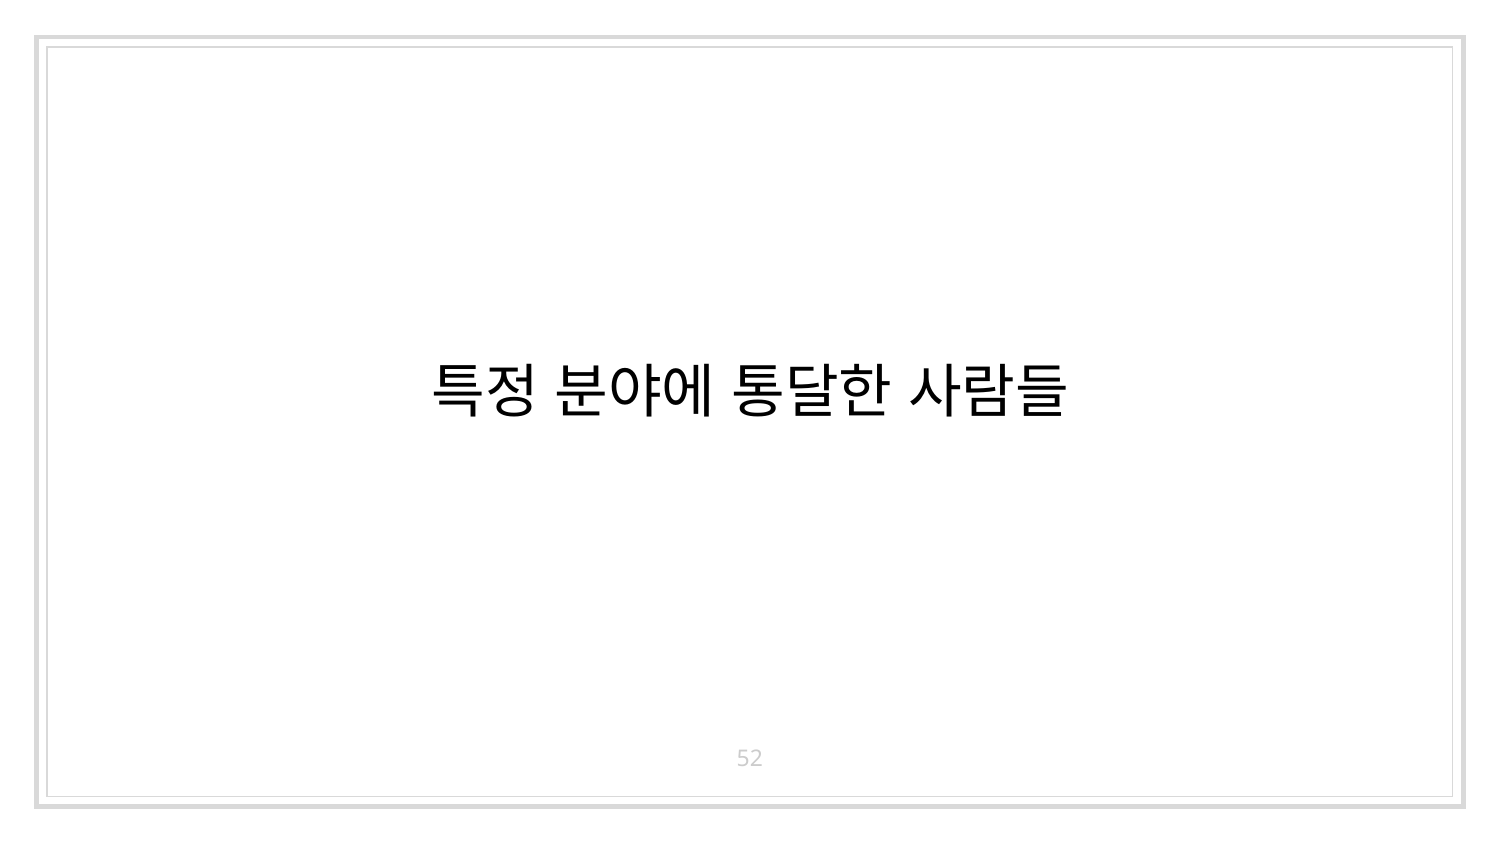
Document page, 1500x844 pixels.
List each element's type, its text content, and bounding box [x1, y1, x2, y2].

title 특정 분야에 통달한 사람들 [218, 249, 1282, 440]
slide_number 52 [705, 725, 795, 790]
